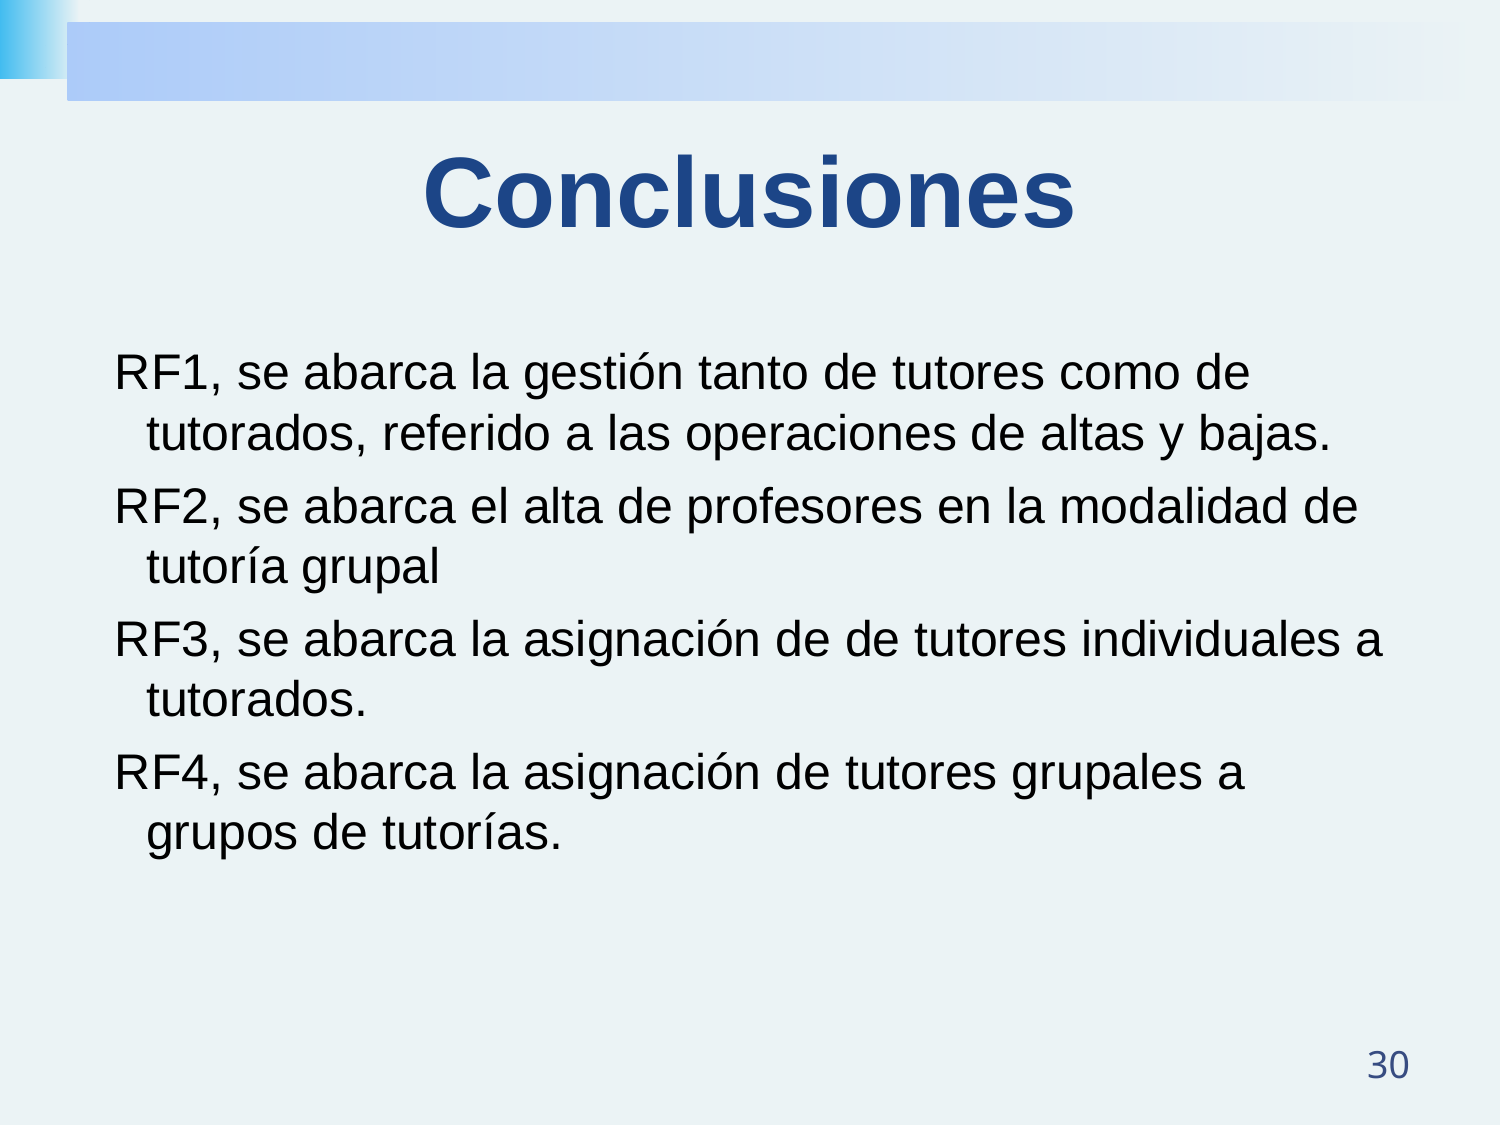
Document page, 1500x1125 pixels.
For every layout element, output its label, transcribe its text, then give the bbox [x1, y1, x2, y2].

list RF1, se abarca la gestión tanto de tutores como de tutorados, referido a las operaciones de altas y bajas. RF2, se abarca el alta de profesores en la modalidad de tutoría grupal RF3, se abarca la asignación de de tutores individuales a tutorados. RF4, se abarca la asignación de tutores grupales a grupos de tutorías. [75, 324, 1425, 963]
slide_number ‹#› [1074, 1025, 1425, 1100]
title Conclusiones [75, 75, 1425, 300]
